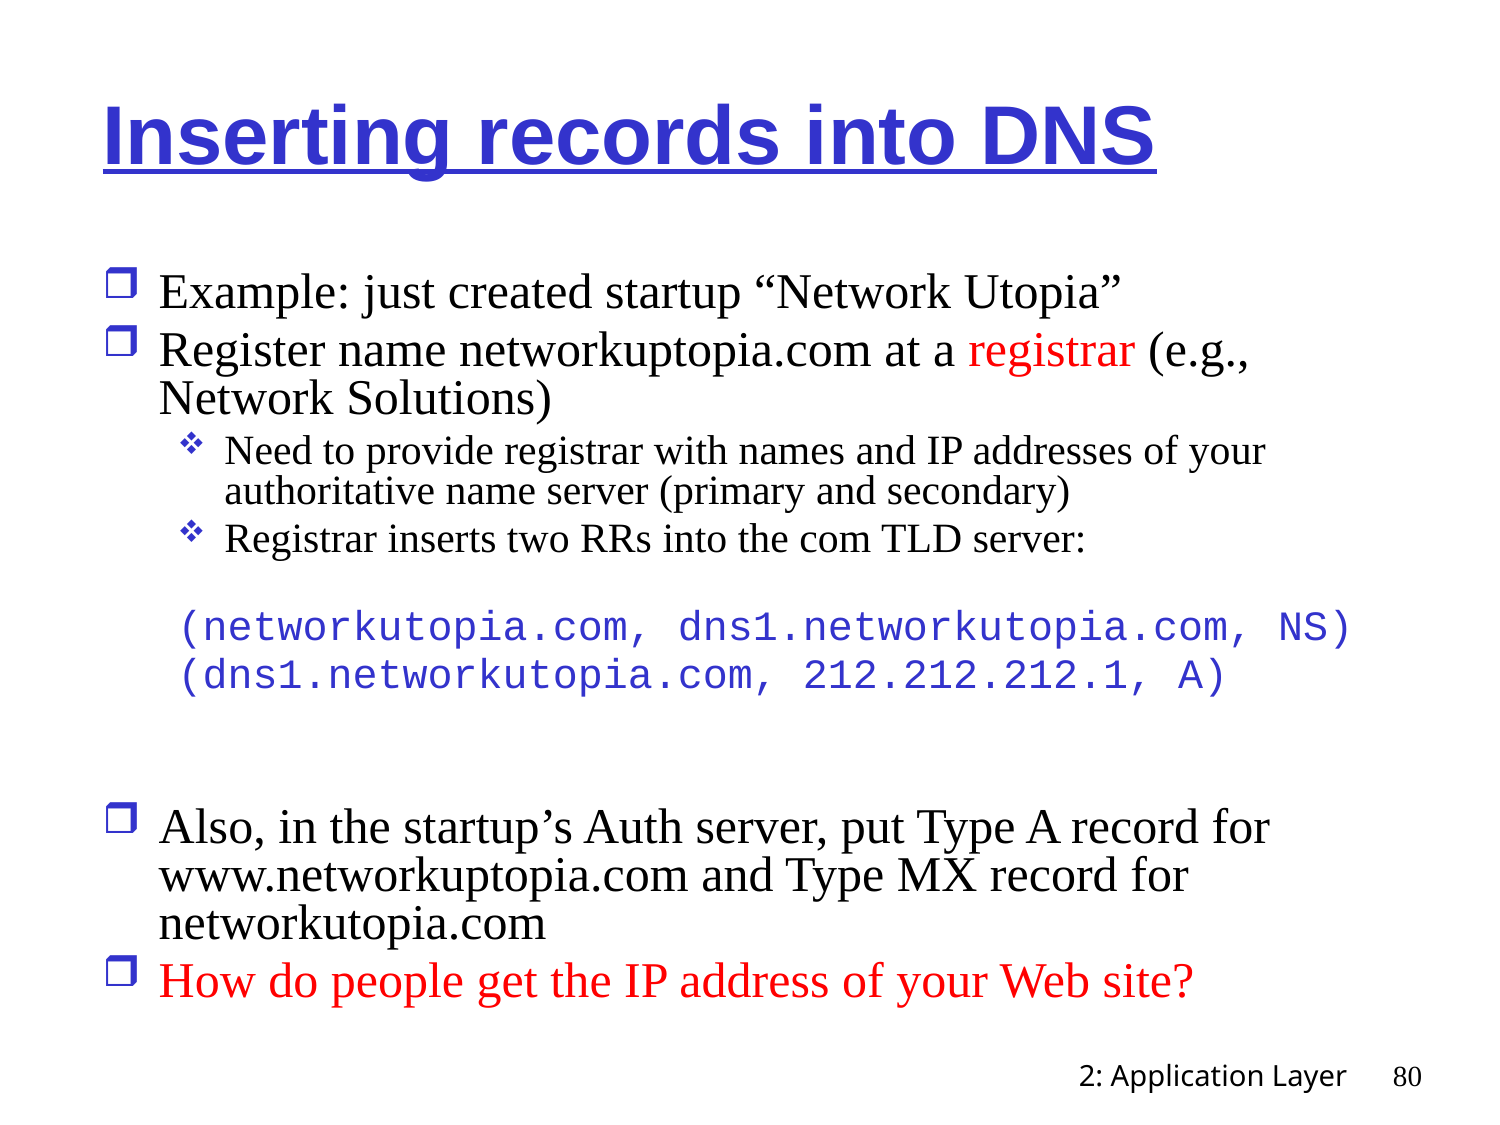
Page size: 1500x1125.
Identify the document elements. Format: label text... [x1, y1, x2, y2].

slide_number 80 [1362, 1049, 1438, 1125]
title Inserting records into DNS [87, 37, 1363, 225]
list Example: just created startup “Network Utopia” Register name networkuptopia.com at a registrar (e.g., Network Solutions) Need to provide registrar with names and IP addresses of your authoritative name server (primary and secondary) Registrar inserts two RRs into the com TLD server: (networkutopia.com, dns1.networkutopia.com, NS) (dns1.networkutopia.com, 212.212.212.1, A) Also, in the startup’s Auth server, put Type A record for www.networkuptopia.com and Type MX record for networkutopia.com How do people get the IP address of your Web site? [87, 262, 1418, 1046]
footer 2: Application Layer [887, 1049, 1362, 1125]
